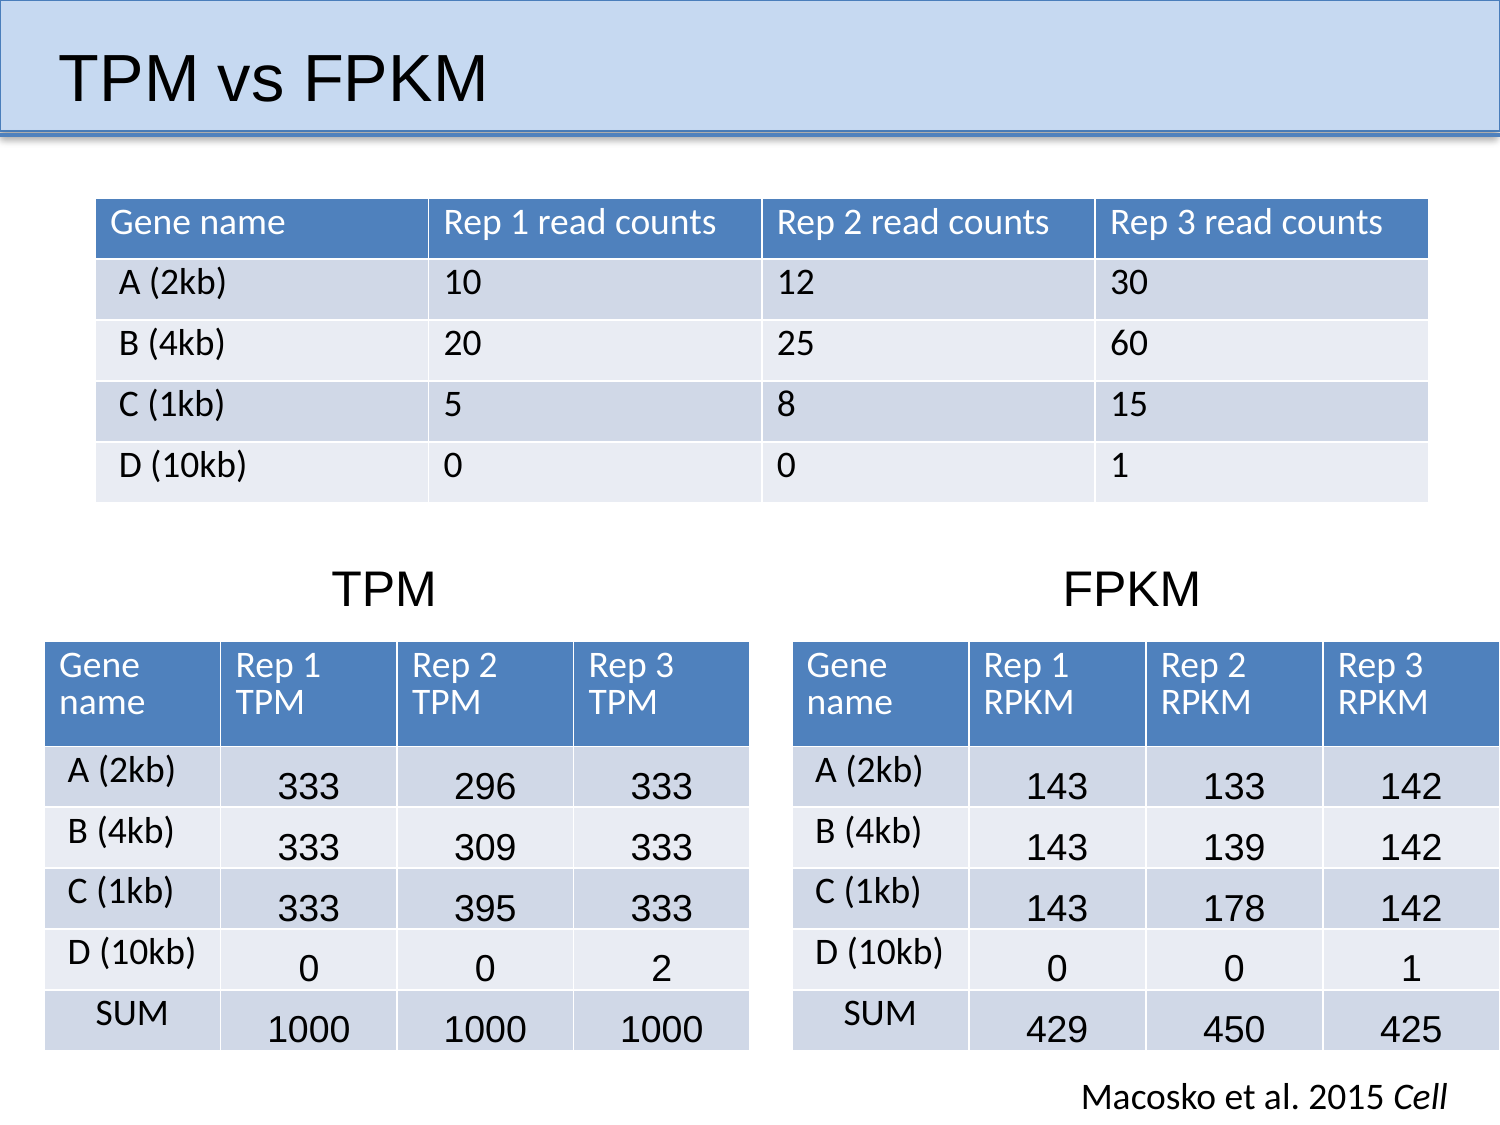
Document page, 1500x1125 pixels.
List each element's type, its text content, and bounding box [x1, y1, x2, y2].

table_cell 333 [574, 747, 749, 806]
table_cell 0 [429, 443, 761, 502]
table_cell 142 [1324, 747, 1499, 806]
table_cell 425 [1324, 991, 1499, 1050]
table_cell 15 [1096, 382, 1428, 441]
table_cell B (4kb) [45, 808, 220, 867]
table_cell A (2kb) [793, 747, 968, 806]
table_cell 60 [1096, 321, 1428, 380]
table_cell C (1kb) [45, 869, 220, 928]
table_cell 1 [1096, 443, 1428, 502]
text_box [0, 0, 1500, 132]
table_header Rep 3 read counts [1096, 199, 1428, 258]
table_cell 429 [970, 991, 1145, 1050]
table_cell A (2kb) [45, 747, 220, 806]
table_cell 5 [429, 382, 761, 441]
table_cell 0 [1147, 930, 1322, 989]
table_cell 1000 [574, 991, 749, 1050]
table_cell 143 [970, 747, 1145, 806]
table_cell 1 [1324, 930, 1499, 989]
table_cell 139 [1147, 808, 1322, 867]
text_box TPM [316, 549, 452, 625]
table_cell B (4kb) [96, 321, 428, 380]
table_cell 25 [763, 321, 1094, 380]
table_cell C (1kb) [793, 869, 968, 928]
table_cell C (1kb) [96, 382, 428, 441]
table_header Gene name [96, 199, 428, 258]
table_cell 395 [398, 869, 573, 928]
table_cell 0 [221, 930, 396, 989]
table_header Rep 1 TPM [221, 642, 396, 746]
table_cell 8 [763, 382, 1094, 441]
table_cell 296 [398, 747, 573, 806]
table_cell 143 [970, 808, 1145, 867]
table_cell 0 [398, 930, 573, 989]
table_cell 333 [221, 747, 396, 806]
table_cell D (10kb) [793, 930, 968, 989]
table_cell 450 [1147, 991, 1322, 1050]
table_cell 1000 [221, 991, 396, 1050]
text_box Macosko et al. 2015 Cell [1066, 1064, 1500, 1125]
table_header Rep 2 read counts [763, 199, 1094, 258]
table_cell 12 [763, 260, 1094, 319]
table_cell 333 [574, 808, 749, 867]
table_header Rep 1 read counts [429, 199, 761, 258]
table_cell SUM [793, 991, 968, 1050]
table_cell A (2kb) [96, 260, 428, 319]
table_cell 142 [1324, 808, 1499, 867]
table_cell D (10kb) [96, 443, 428, 502]
table_cell 20 [429, 321, 761, 380]
table_header Rep 2 RPKM [1147, 642, 1322, 746]
table_cell 333 [221, 869, 396, 928]
table_cell 133 [1147, 747, 1322, 806]
table_cell 143 [970, 869, 1145, 928]
table_cell 0 [970, 930, 1145, 989]
table_cell SUM [45, 991, 220, 1050]
table_header Rep 3 RPKM [1324, 642, 1499, 746]
table_header Rep 2 TPM [398, 642, 573, 746]
table_cell 309 [398, 808, 573, 867]
table_cell 10 [429, 260, 761, 319]
table_cell B (4kb) [793, 808, 968, 867]
table_header Gene name [45, 642, 220, 746]
table_cell 333 [574, 869, 749, 928]
table_cell 0 [763, 443, 1094, 502]
table_cell 142 [1324, 869, 1499, 928]
table_header Rep 1 RPKM [970, 642, 1145, 746]
text_box FPKM [1047, 549, 1217, 625]
table_cell D (10kb) [45, 930, 220, 989]
table_cell 178 [1147, 869, 1322, 928]
table_cell 2 [574, 930, 749, 989]
table_header Gene name [793, 642, 968, 746]
table_cell 1000 [398, 991, 573, 1050]
table_cell 333 [221, 808, 396, 867]
text_box TPM vs FPKM [44, 27, 1393, 123]
table_header Rep 3 TPM [574, 642, 749, 746]
table_cell 30 [1096, 260, 1428, 319]
